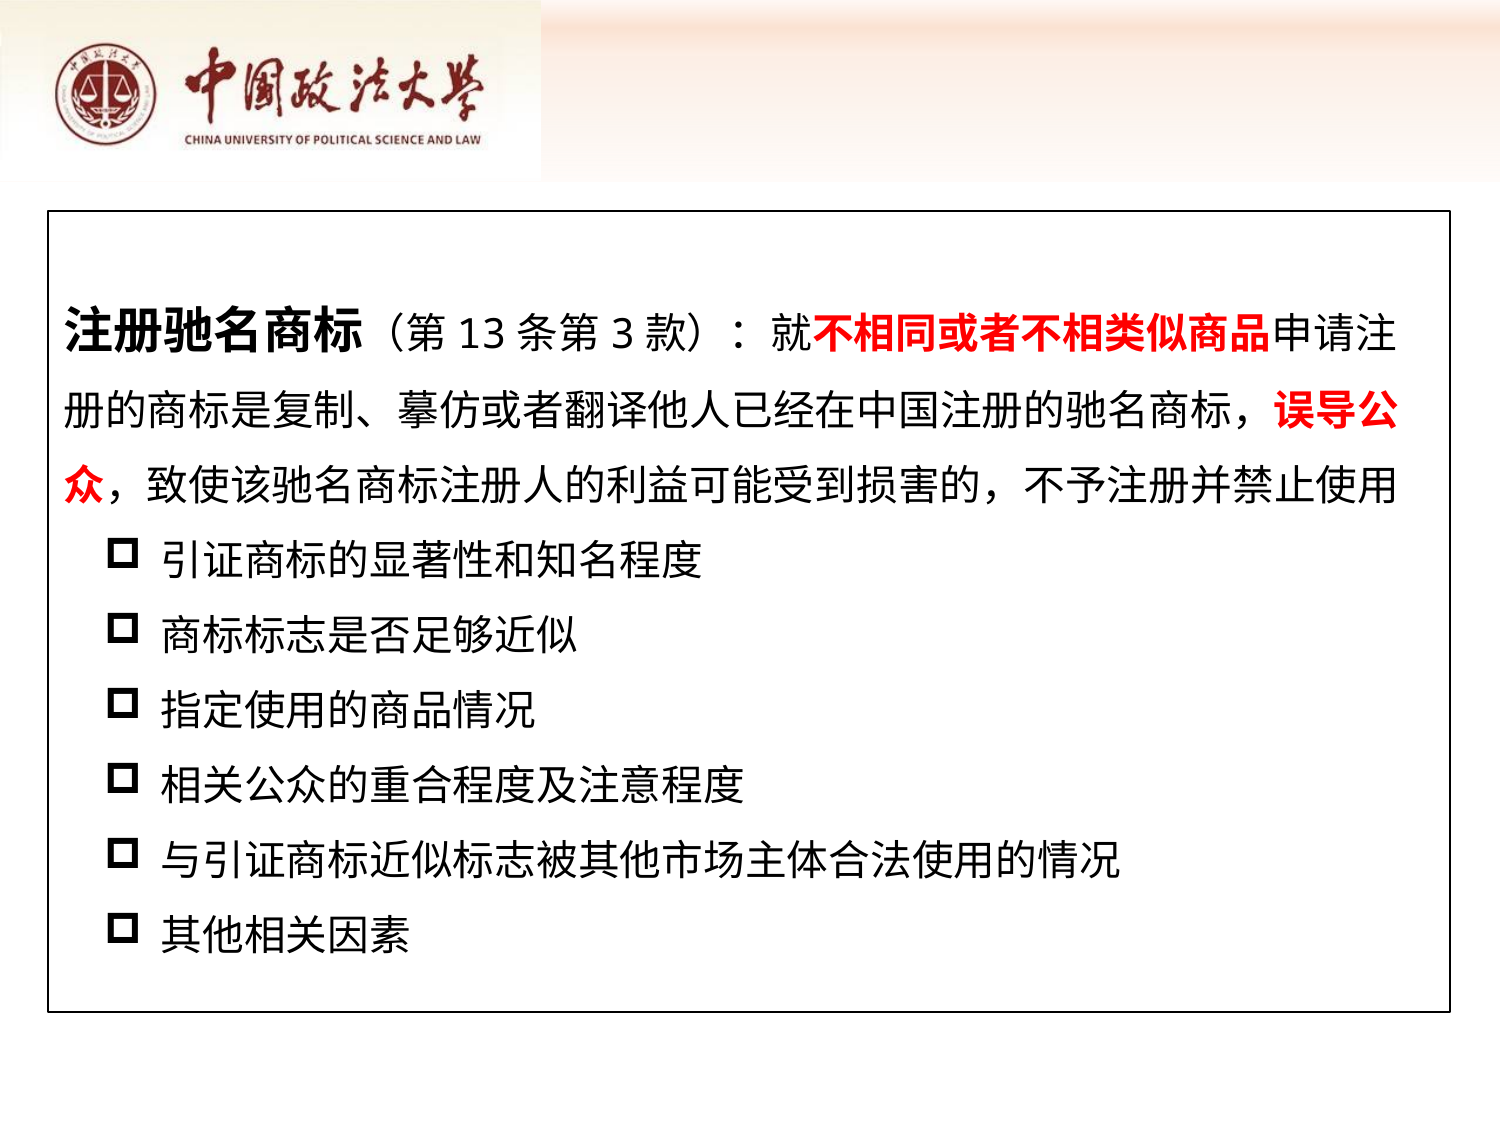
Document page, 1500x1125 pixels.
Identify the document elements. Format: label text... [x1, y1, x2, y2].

list 注册驰名商标（第13条第3款）：就不相同或者不相类似商品申请注册的商标是复制、摹仿或者翻译他人已经在中国注册的驰名商标，误导公众，致使该驰名商标注册人的利益可能受到损害的，不予注册并禁止使用 引证商标的显著性和知名程度 商标标志是否足够近似 指定使用的商品情况 相关公众的重合程度及注意程度 与引证商标近似标志被其他市场主体合法使用的情况 其他相关因素 [48, 211, 1451, 1012]
picture [0, 0, 1500, 182]
